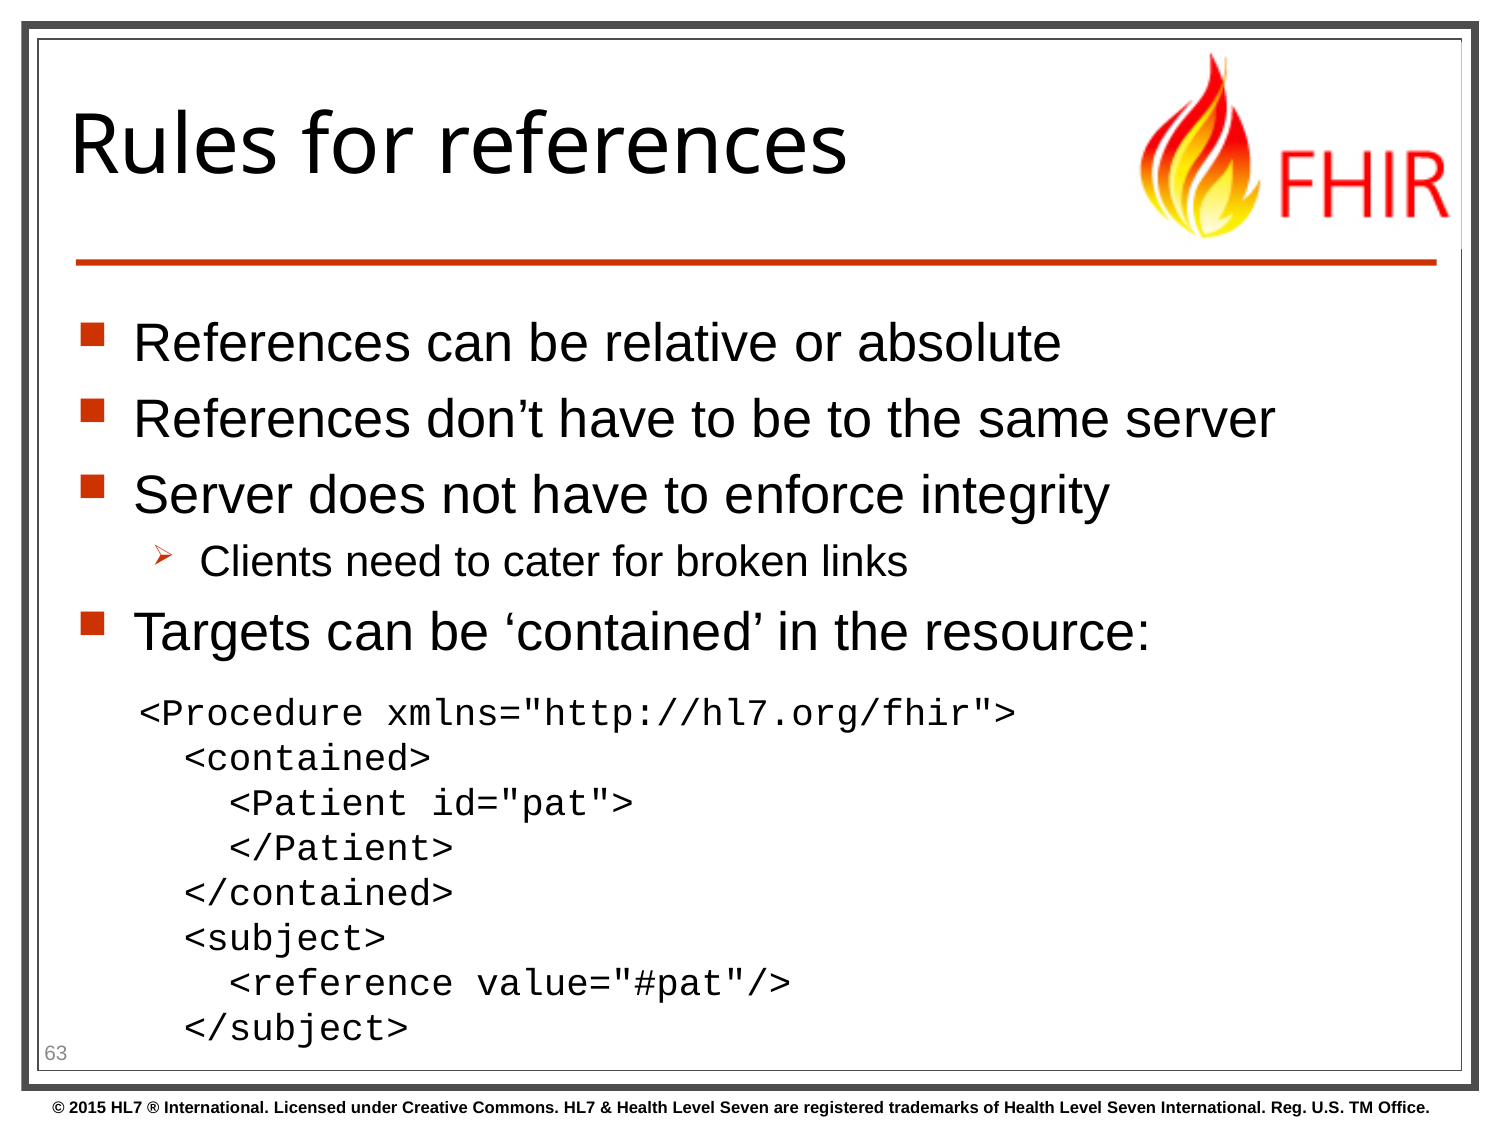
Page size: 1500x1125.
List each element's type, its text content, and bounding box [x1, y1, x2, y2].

list References can be relative or absolute References don’t have to be to the same server Server does not have to enforce integrity Clients need to cater for broken links Targets can be ‘contained’ in the resource: [62, 299, 1438, 1035]
text_box <Procedure xmlns="http://hl7.org/fhir"> <contained> <Patient id="pat"> </Patient> </contained> <subject> <reference value="#pat"/> </subject> [123, 680, 1375, 1056]
picture [1128, 42, 1462, 249]
slide_number 63 [29, 1034, 148, 1071]
title Rules for references [53, 54, 1128, 244]
